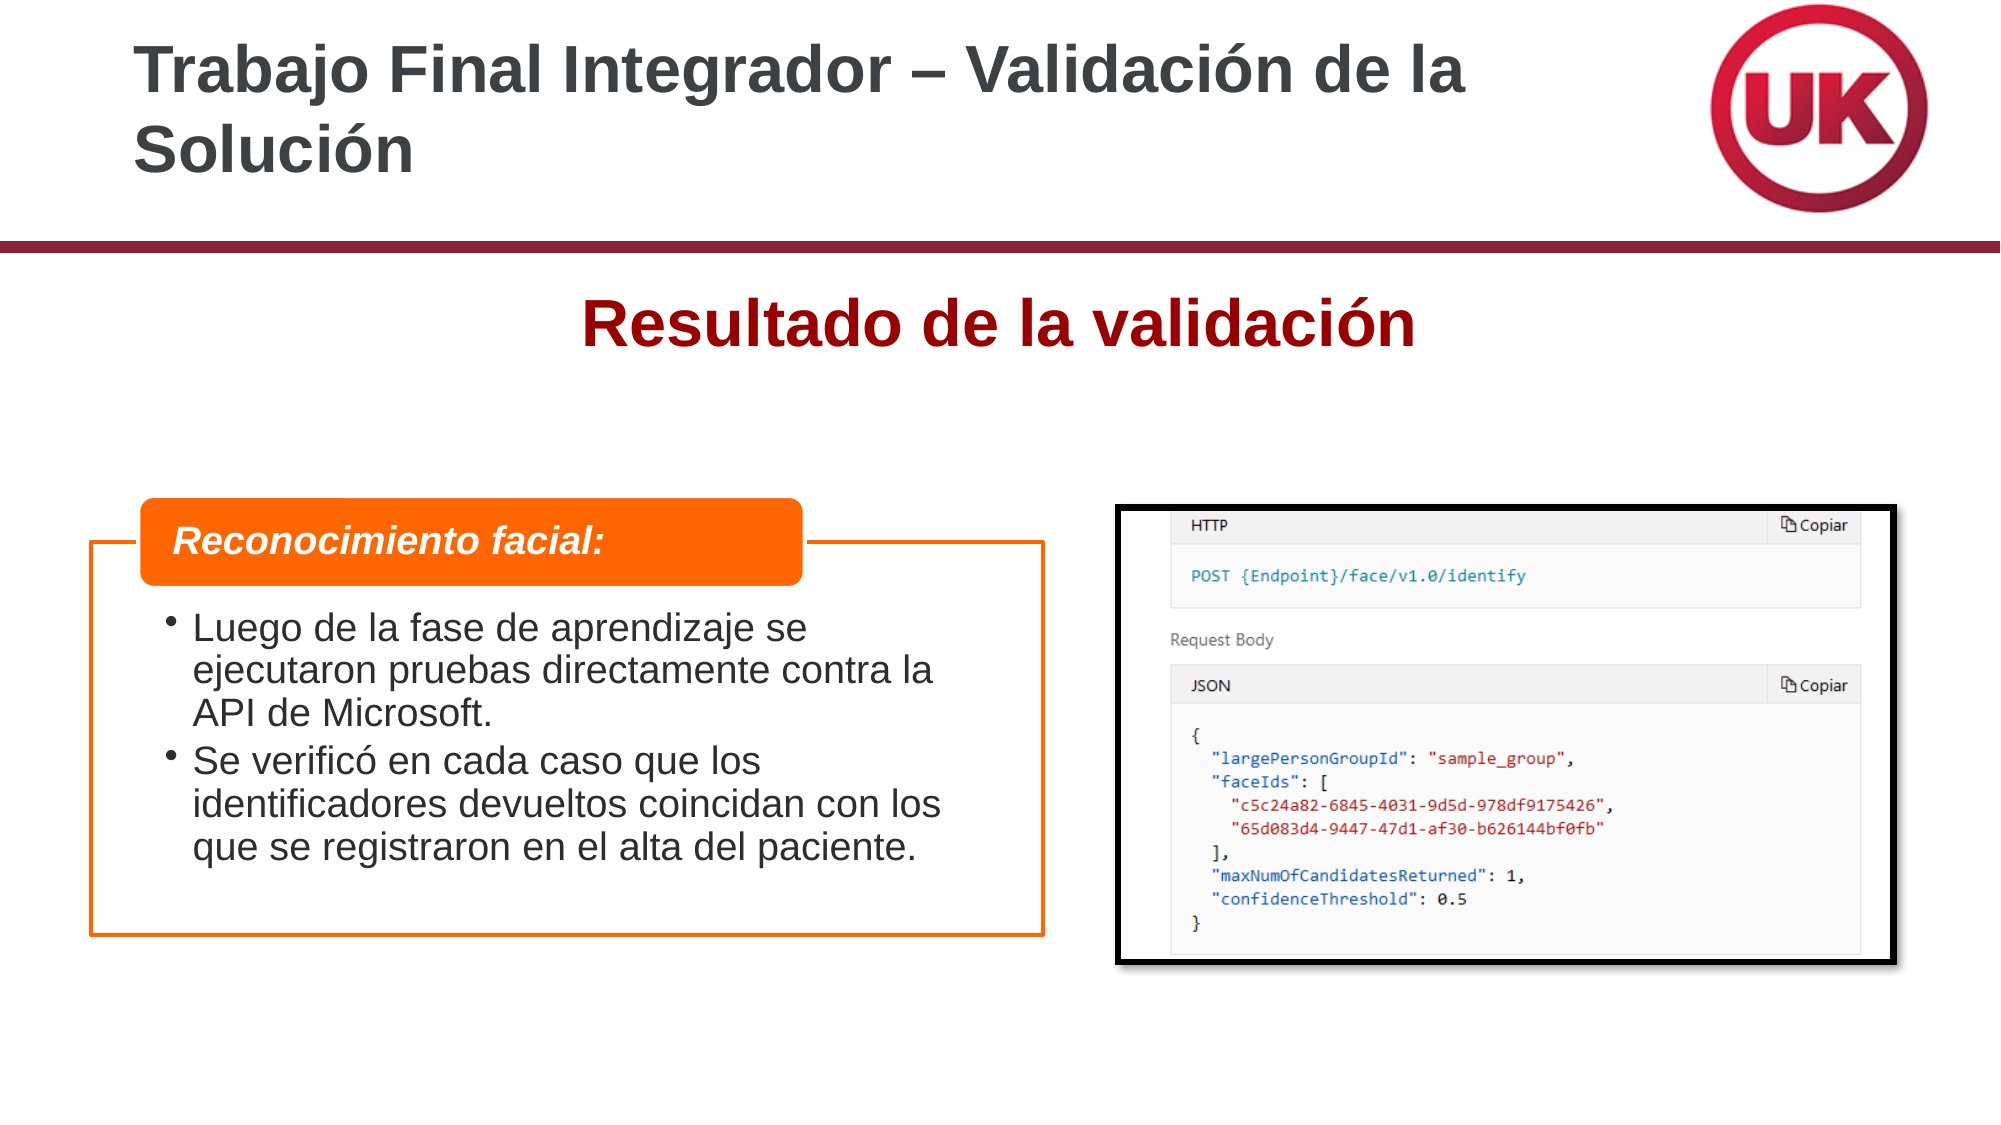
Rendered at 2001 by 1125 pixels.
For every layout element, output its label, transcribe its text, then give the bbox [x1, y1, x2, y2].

text_box [0, 243, 2000, 251]
text_box Resultado de la validación [0, 287, 2000, 392]
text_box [90, 466, 1044, 965]
picture [1121, 510, 1891, 960]
picture [1706, 0, 1936, 220]
title Trabajo Final Integrador – Validación de la Solución [99, 53, 1674, 193]
